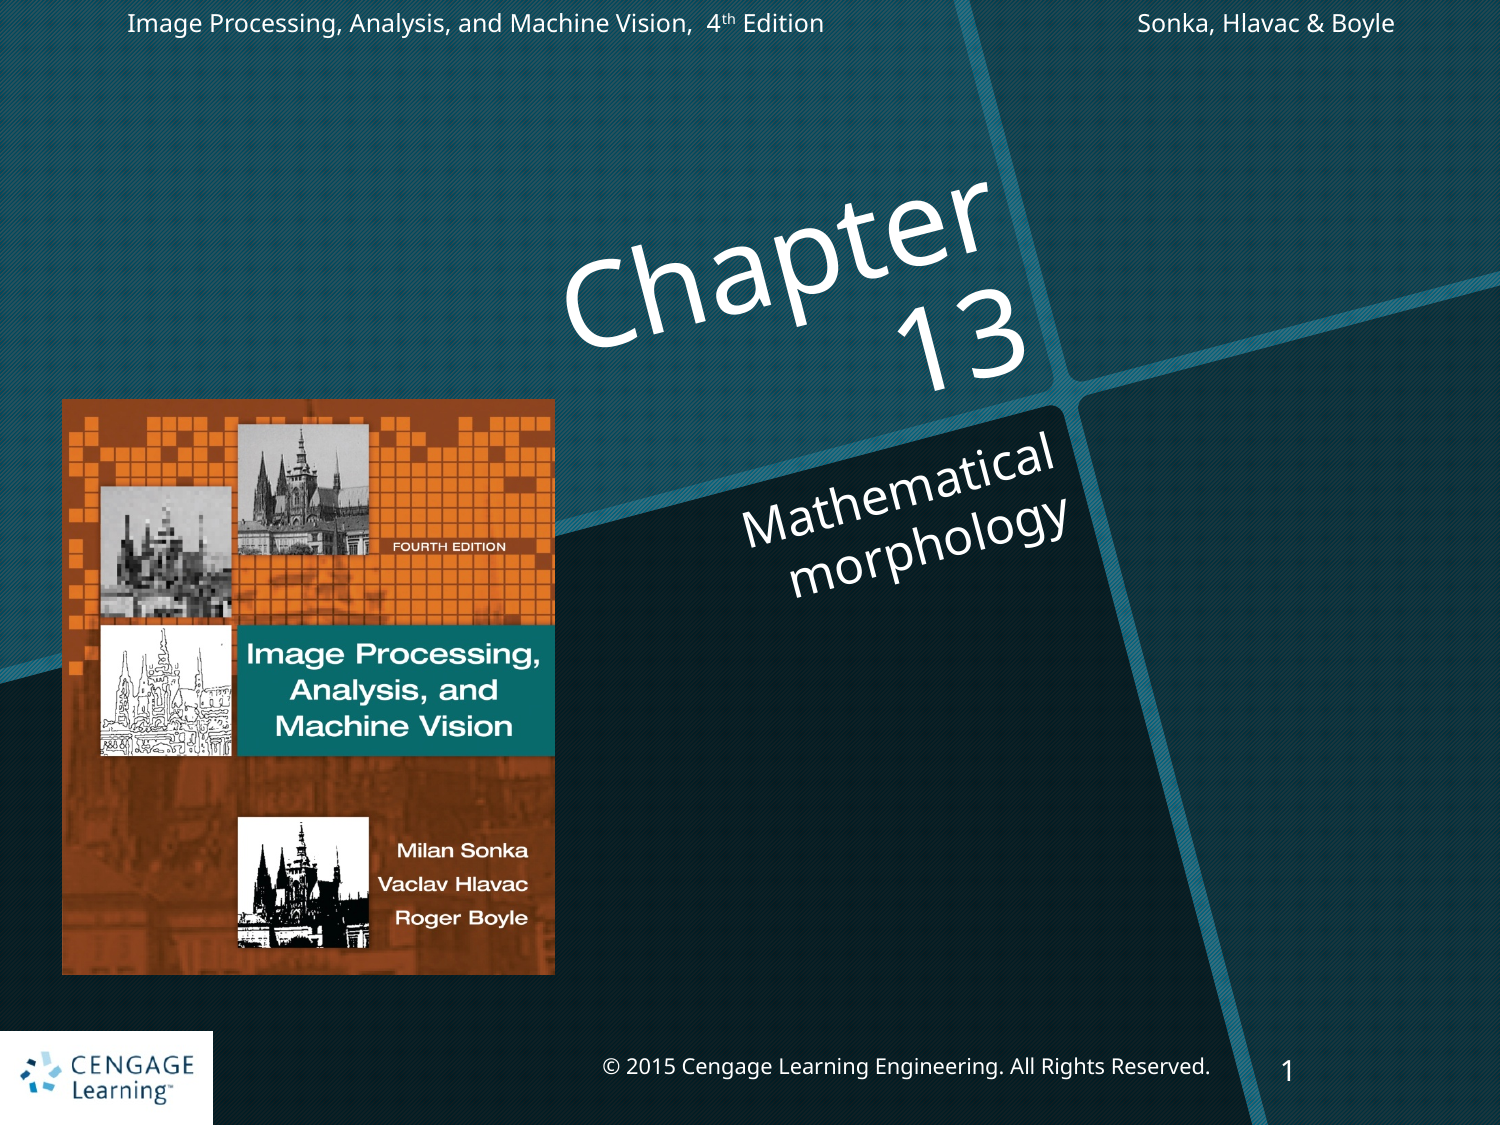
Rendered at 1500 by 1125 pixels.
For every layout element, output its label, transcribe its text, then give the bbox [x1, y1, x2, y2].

text_box Image Processing, Analysis, and Machine Vision, 4th Edition Sonka, Hlavac & Boyle [112, 0, 1413, 45]
subtitle Mathematical morphology [597, 407, 1163, 923]
picture [61, 399, 556, 976]
picture [0, 1031, 213, 1125]
slide_number 1 [1264, 1037, 1500, 1107]
title Chapter 13 [525, 128, 1059, 513]
footer © 2015 Cengage Learning Engineering. All Rights Reserved. [587, 1037, 1238, 1098]
